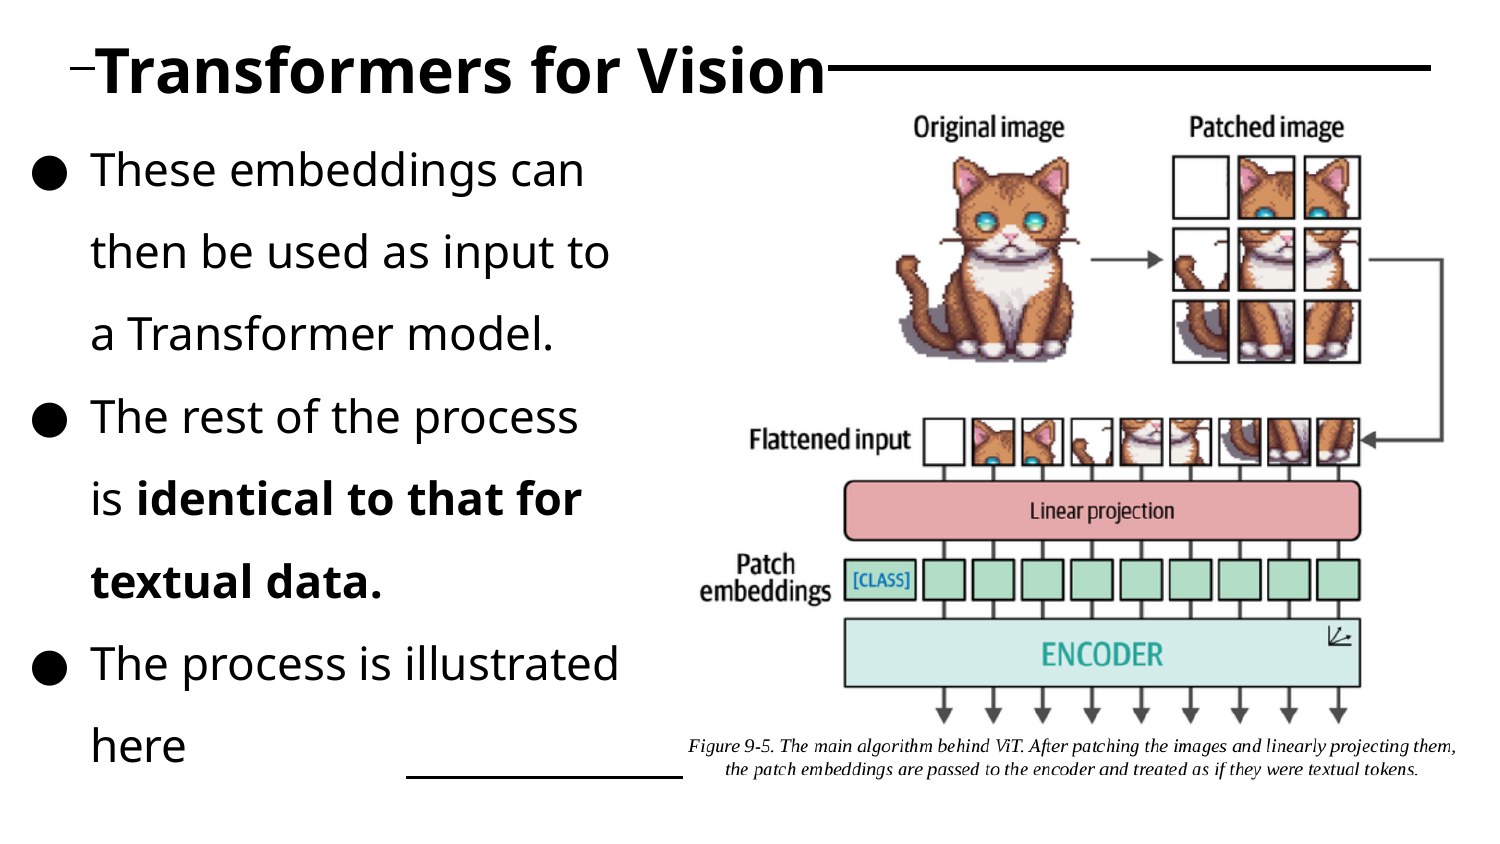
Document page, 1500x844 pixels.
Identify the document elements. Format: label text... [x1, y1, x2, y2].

picture [683, 113, 1463, 787]
list These embeddings can then be used as input to a Transformer model. The rest of the process is identical to that for textual data. The process is illustrated here [0, 97, 639, 818]
title Transformers for Vision [79, 16, 1341, 121]
